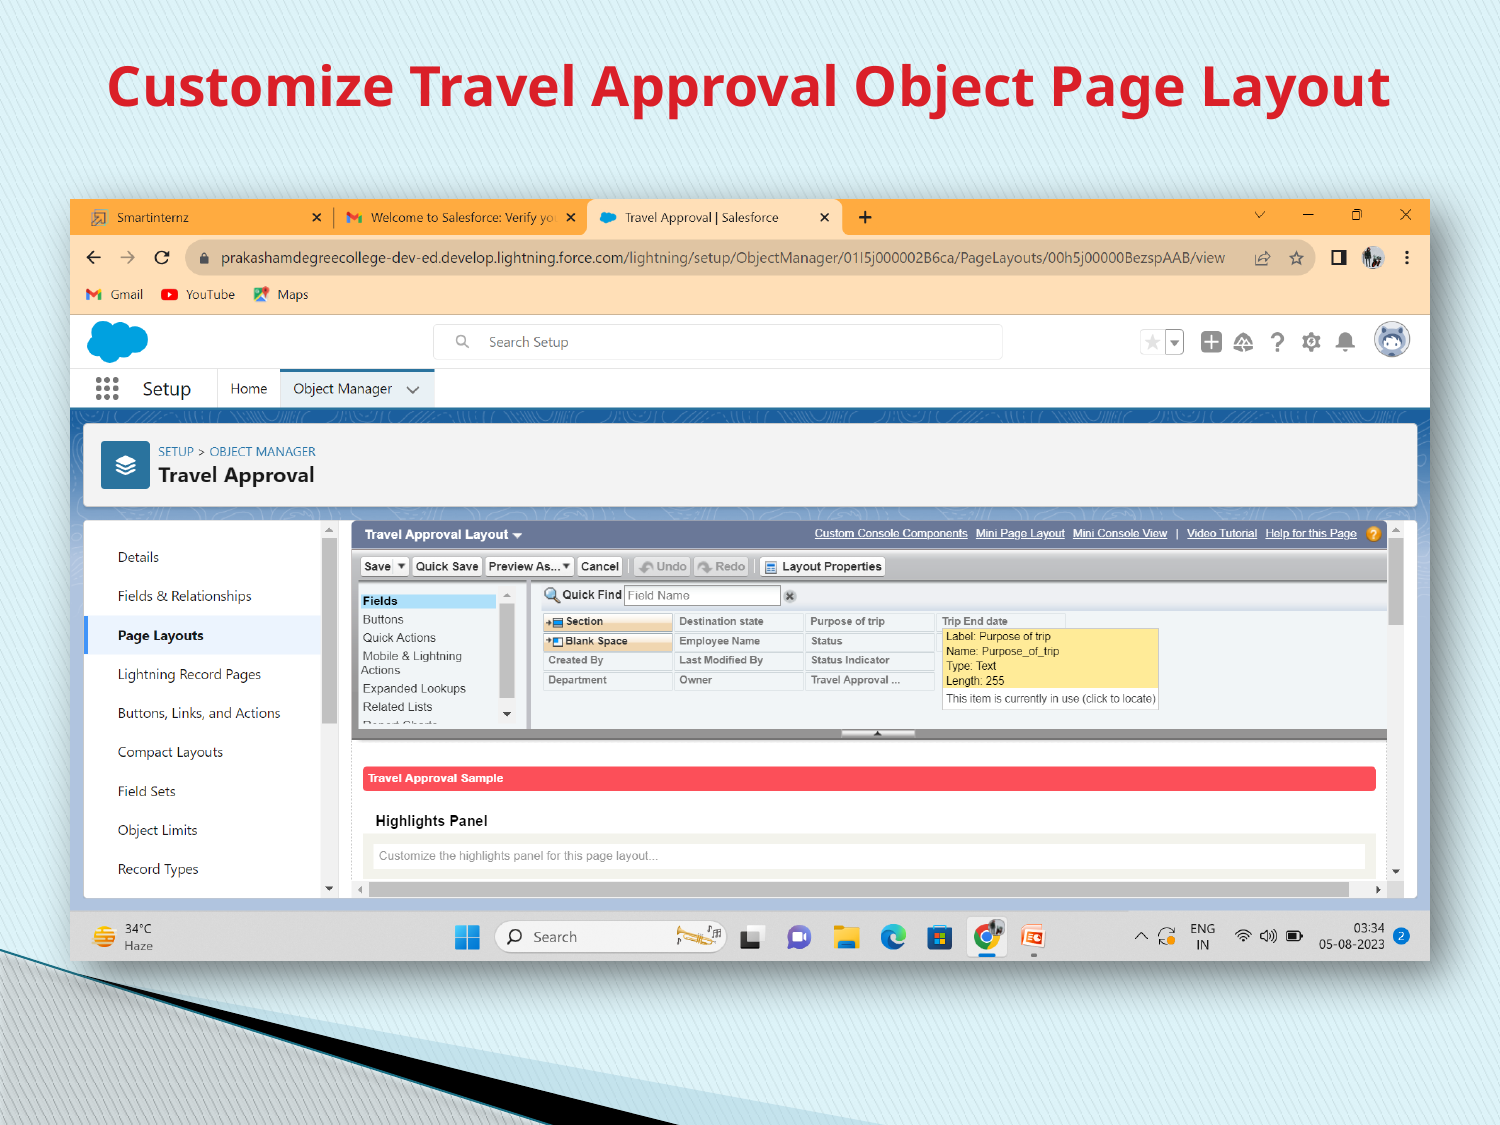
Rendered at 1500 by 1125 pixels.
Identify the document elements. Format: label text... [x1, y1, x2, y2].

title Customize Travel Approval Object Page Layout [75, 23, 1425, 198]
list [70, 198, 1430, 962]
